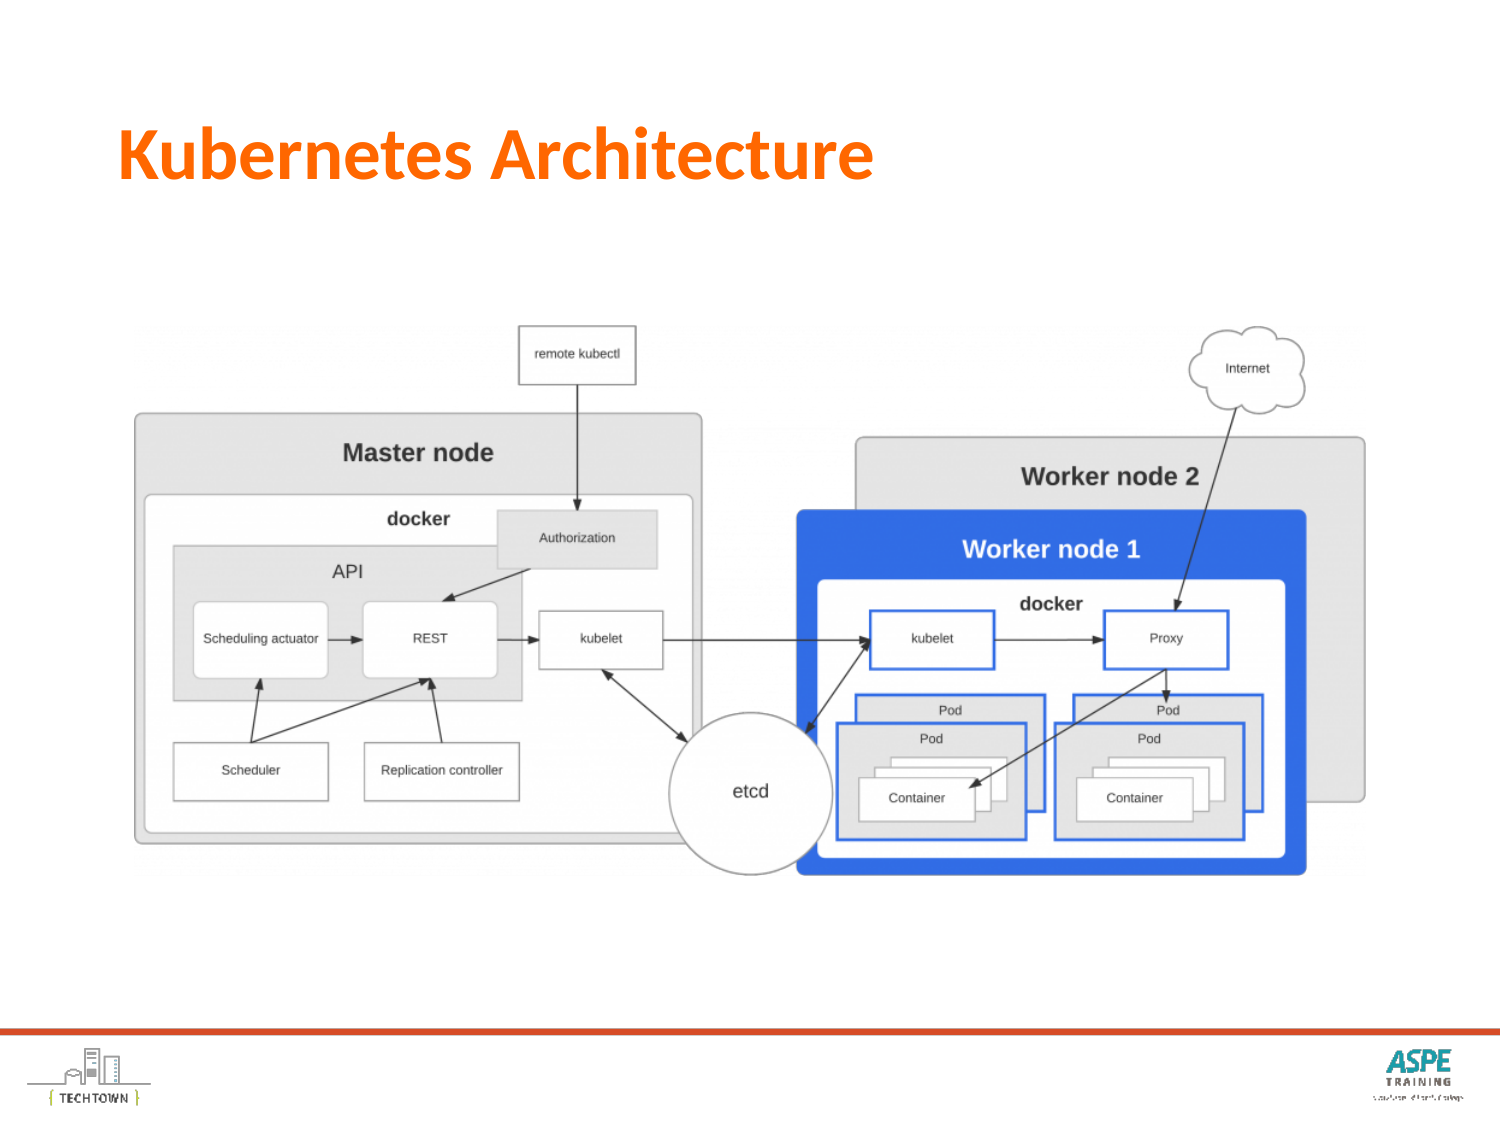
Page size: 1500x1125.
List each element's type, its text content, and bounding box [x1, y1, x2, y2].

title Kubernetes Architecture [103, 59, 1397, 250]
picture [0, 0, 1500, 1125]
